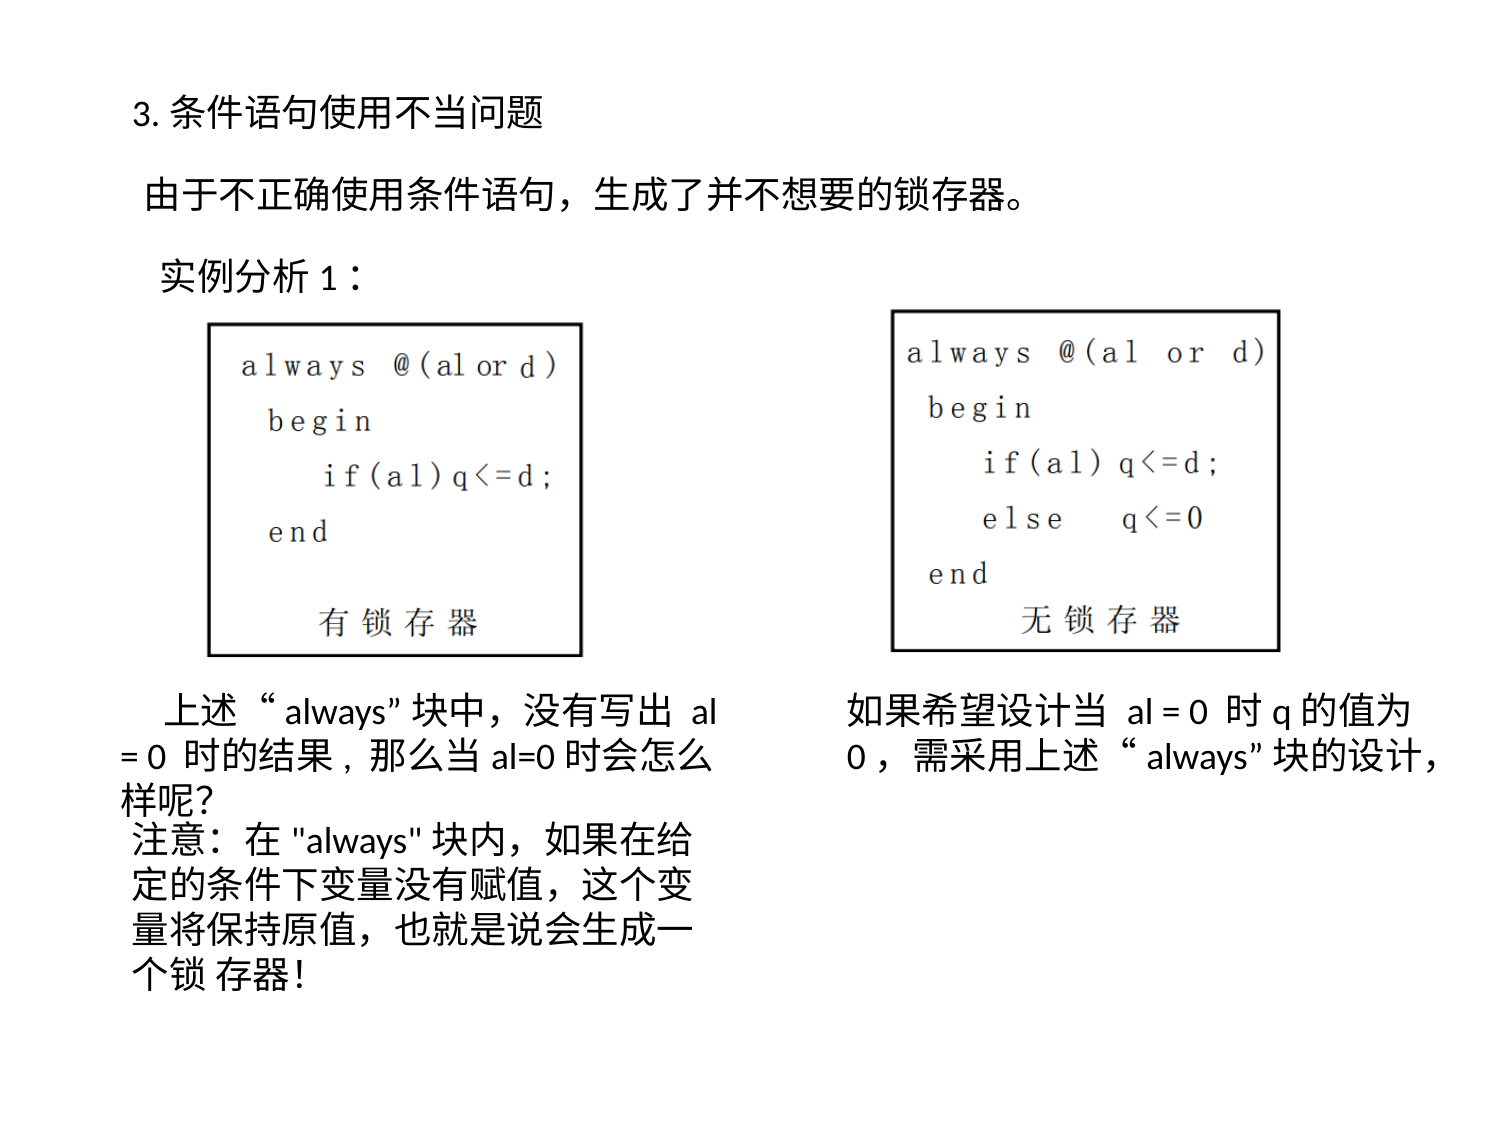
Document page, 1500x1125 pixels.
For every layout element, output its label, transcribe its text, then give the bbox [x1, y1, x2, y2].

text_box 3.条件语句使用不当问题 [117, 81, 868, 142]
picture [882, 304, 1290, 668]
text_box 上述“always”块中，没有写出 al = 0 时的结果, 那么当al=0时会怎么样呢？ [105, 679, 739, 830]
text_box 注意：在"always"块内，如果在给定的条件下变量没有赋值，这个变量将保持原值，也就是说会生成一个锁 存器！ [117, 808, 739, 1004]
text_box 实例分析1： [144, 246, 399, 306]
text_box 由于不正确使用条件语句，生成了并不想要的锁存器。 [128, 163, 1442, 224]
picture [198, 316, 591, 672]
text_box 如果希望设计当 al = 0 时q的值为0，需采用上述“always”块的设计， [832, 679, 1442, 785]
